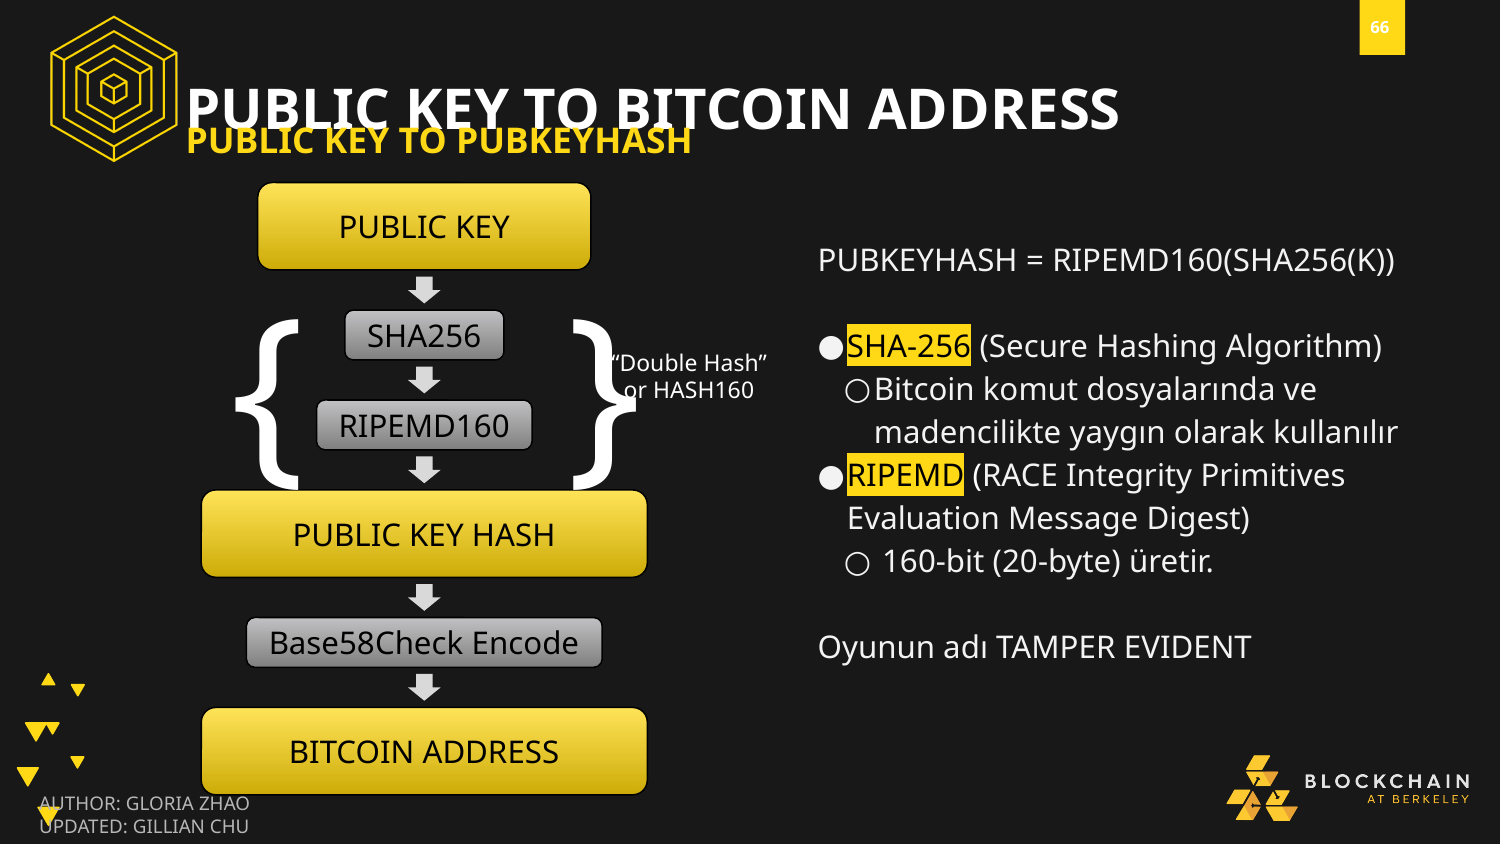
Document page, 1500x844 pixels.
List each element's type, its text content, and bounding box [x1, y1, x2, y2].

text_box PUBKEYHASH = RIPEMD160(SHA256(K)) SHA-256 (Secure Hashing Algorithm) Bitcoin komut dosyalarında ve madencilikte yaygın olarak kullanılır RIPEMD (RACE Integrity Primitives Evaluation Message Digest) 160-bit (20-byte) üretir. Oyunun adı TAMPER EVIDENT [812, 228, 1463, 708]
text_box SHA256 [344, 310, 504, 360]
text_box } [561, 258, 661, 515]
picture [17, 0, 201, 183]
text_box RIPEMD160 [324, 399, 533, 450]
text_box [407, 584, 441, 611]
text_box PUBLIC KEY HASH [201, 489, 648, 578]
text_box Base58Check Encode [246, 617, 603, 668]
picture [1213, 738, 1493, 837]
text_box PUBLIC KEY TO BITCOIN ADDRESS [179, 66, 1378, 129]
text_box “Double Hash” or HASH160 [603, 342, 776, 431]
text_box [407, 366, 441, 394]
text_box PUBLIC KEY TO PUBKEYHASH [179, 108, 1066, 171]
text_box { [224, 258, 324, 515]
text_box [407, 276, 441, 304]
text_box [407, 673, 441, 701]
text_box AUTHOR: GLORIA ZHAO UPDATED: GILLIAN CHU [33, 763, 408, 826]
text_box PUBLIC KEY [257, 182, 591, 270]
text_box [407, 456, 441, 484]
text_box BITCOIN ADDRESS [201, 707, 648, 795]
